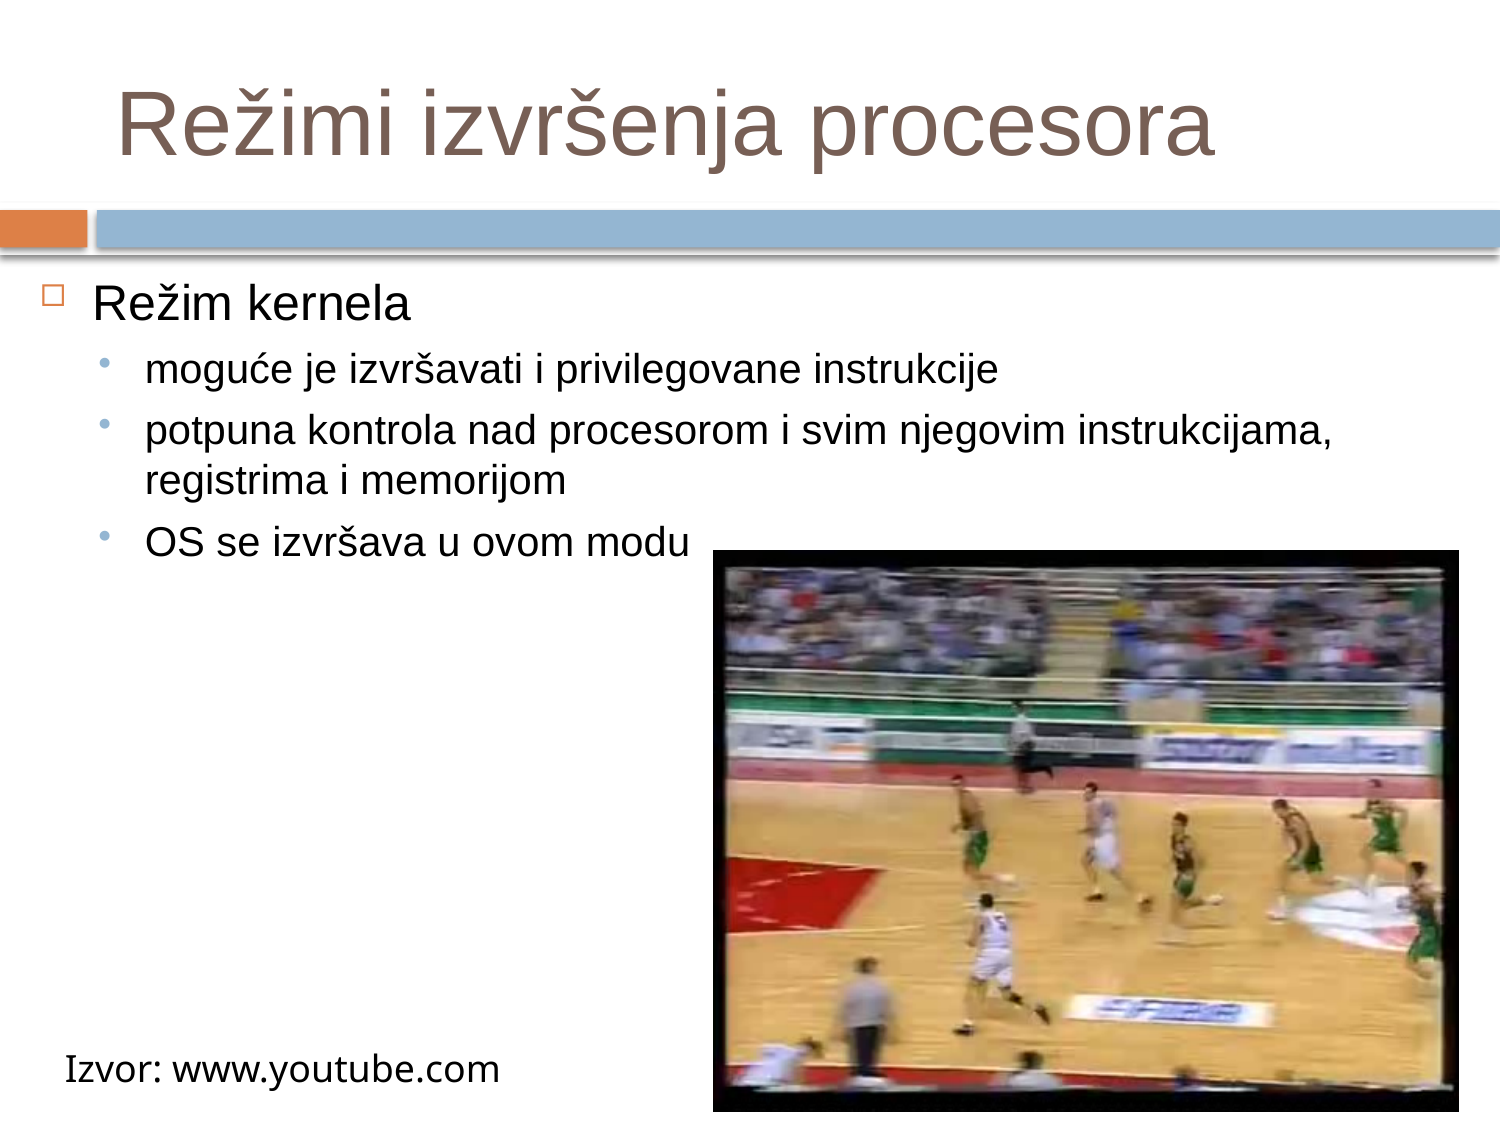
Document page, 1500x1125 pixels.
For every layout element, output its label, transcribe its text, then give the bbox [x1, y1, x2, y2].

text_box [712, 549, 1460, 1113]
title Režimi izvršenja procesora [100, 37, 1438, 200]
text_box Izvor: www.youtube.com [50, 1037, 550, 1098]
list Režim kernela moguće je izvršavati i privilegovane instrukcije potpuna kontrola nad procesorom i svim njegovim instrukcijama, registrima i memorijom OS se izvršava u ovom modu [24, 262, 1363, 1000]
